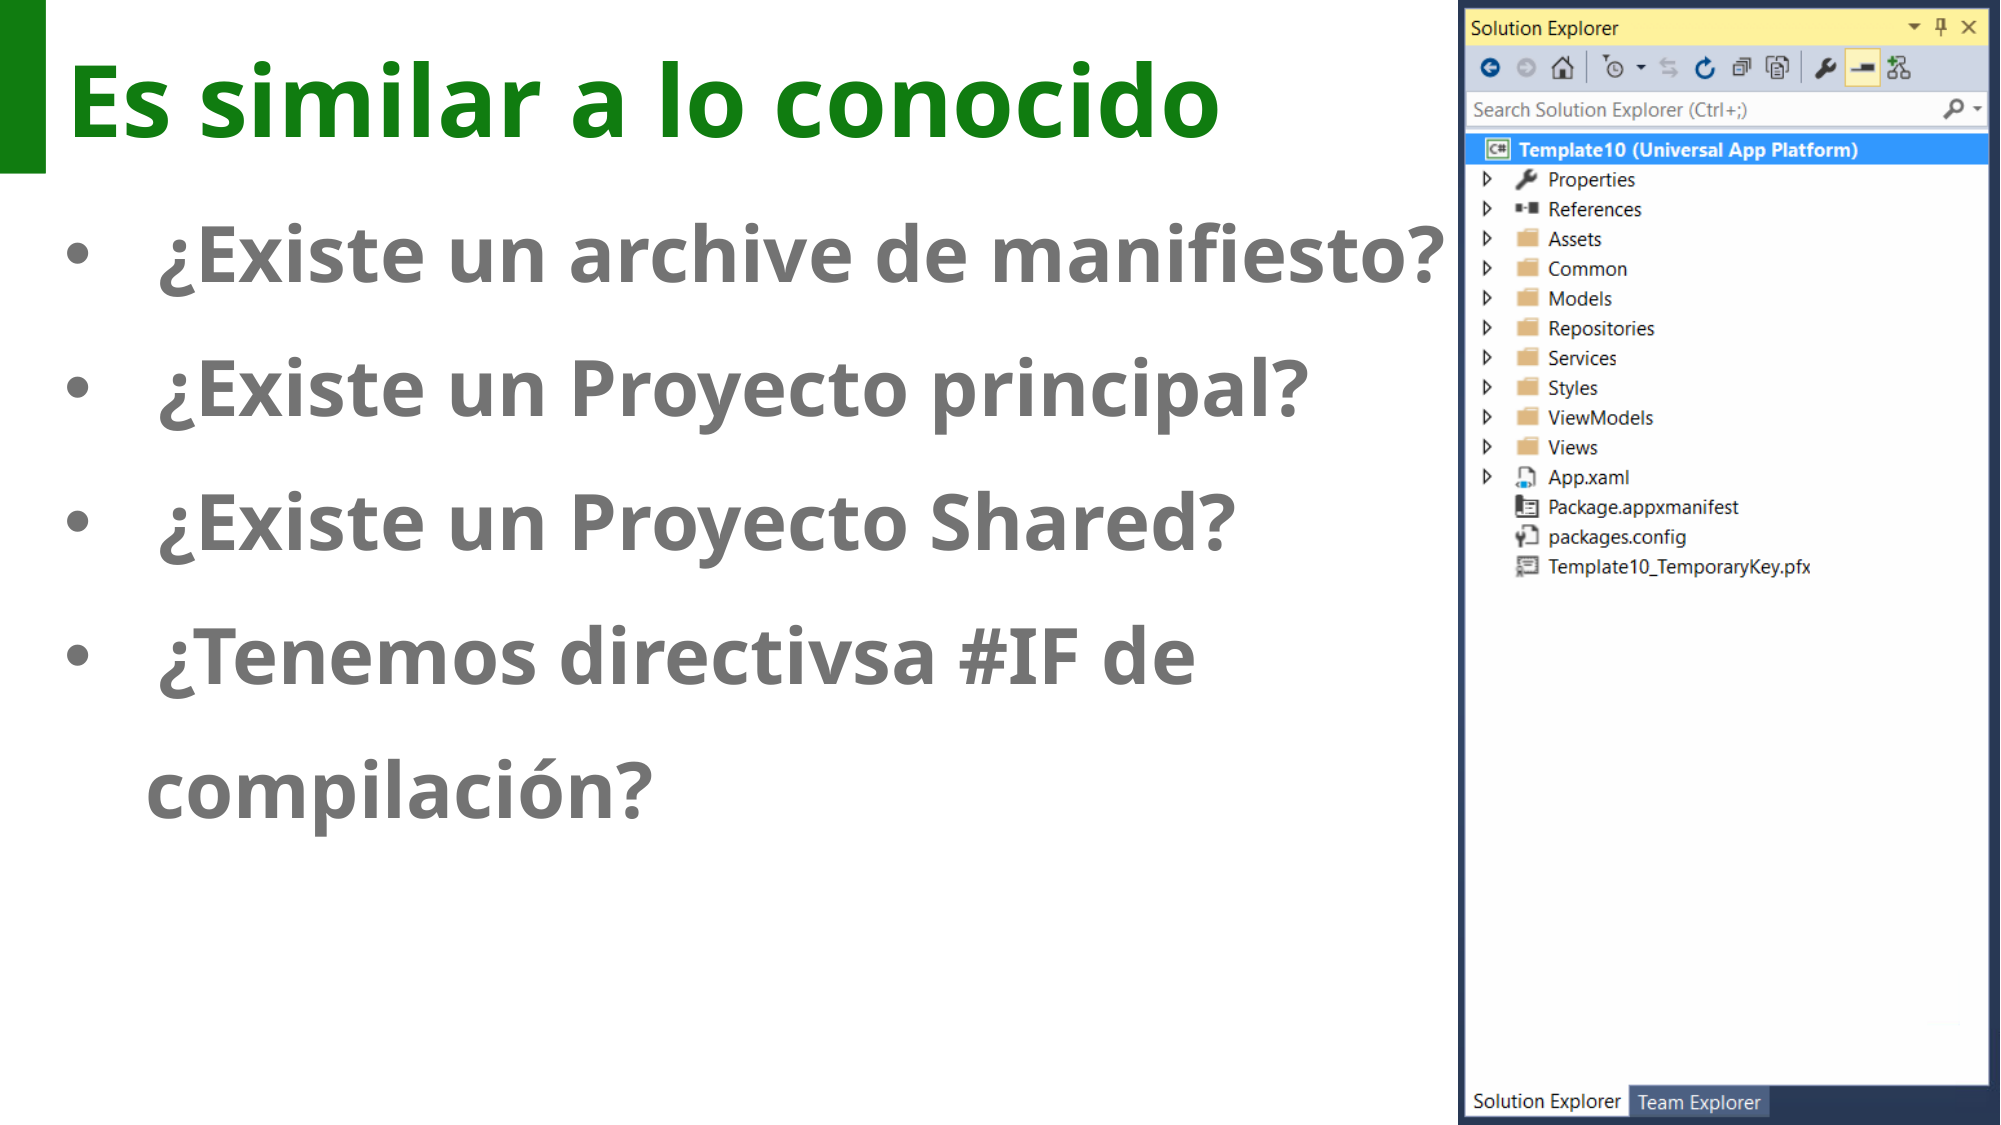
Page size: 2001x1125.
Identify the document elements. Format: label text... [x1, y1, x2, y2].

list ¿Existe un archive de manifiesto? ¿Existe un Proyecto principal? ¿Existe un Proyecto Shared? ¿Tenemos directivsa #IF de compilación? [42, 197, 1458, 1125]
picture [1458, 0, 2000, 1125]
title Es similar a lo conocido [44, 33, 1458, 195]
